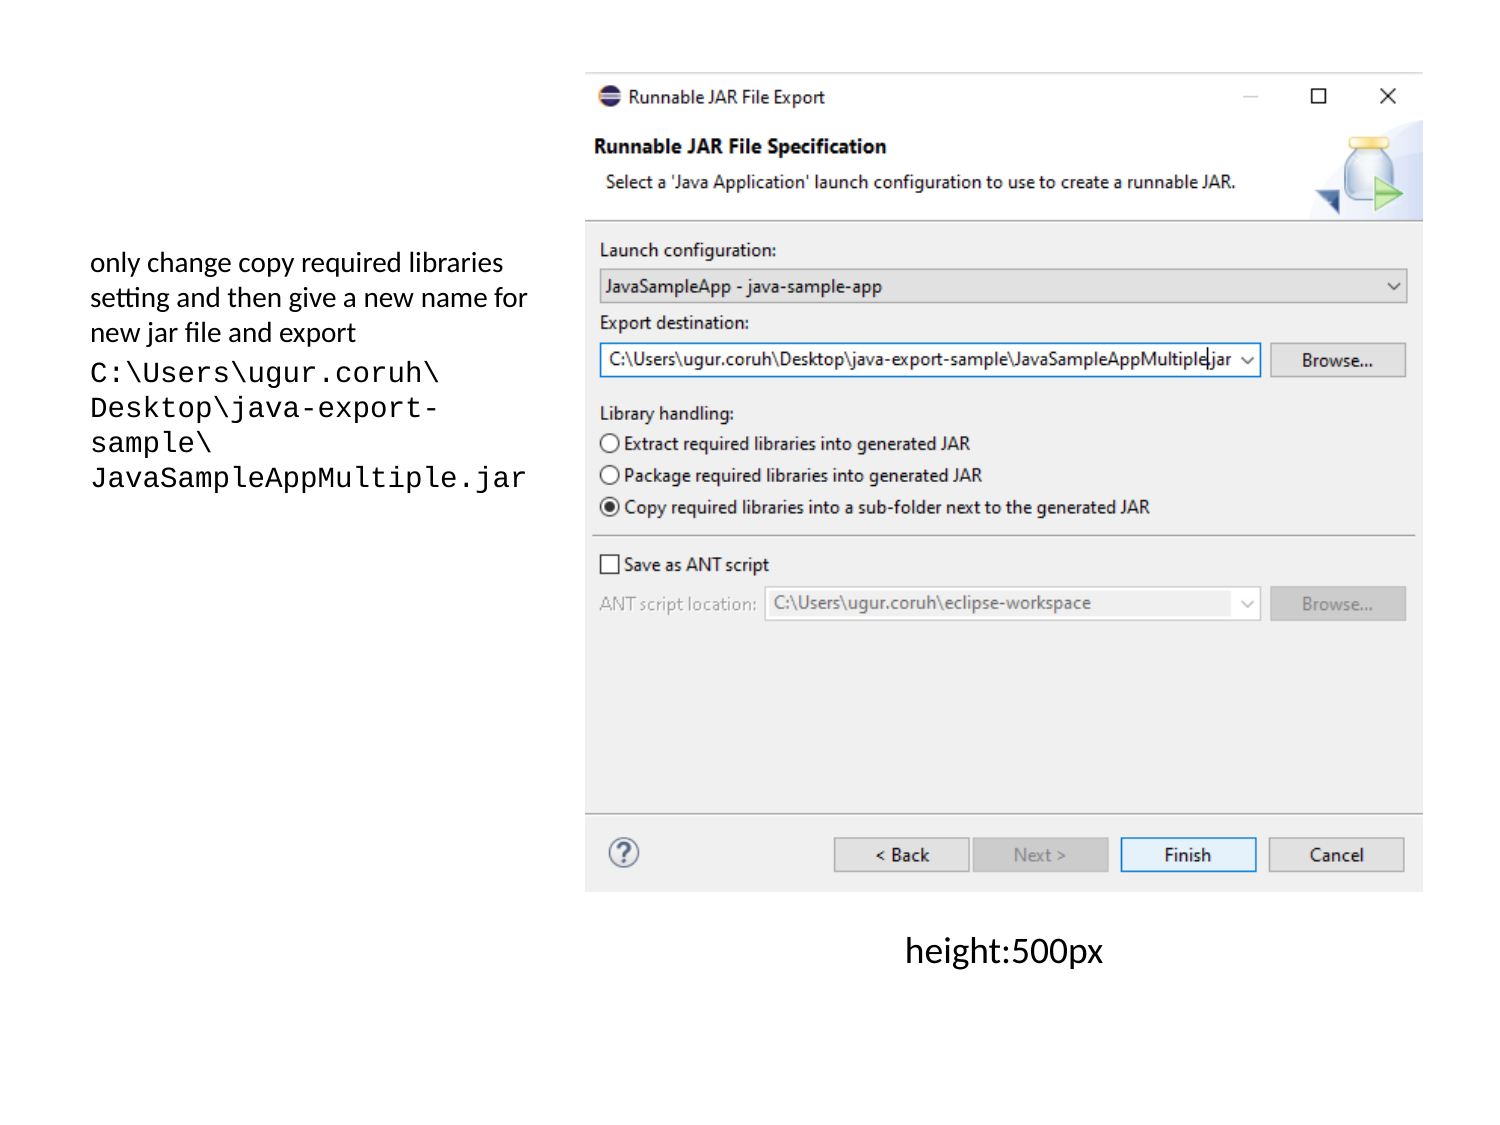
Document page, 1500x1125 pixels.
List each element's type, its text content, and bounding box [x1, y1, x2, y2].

list only change copy required libraries setting and then give a new name for new jar file and export C:\Users\ugur.coruh\Desktop\java-export-sample\JavaSampleAppMultiple.jar [75, 235, 569, 1005]
picture [585, 72, 1424, 892]
text_box height:500px [585, 918, 1423, 1003]
